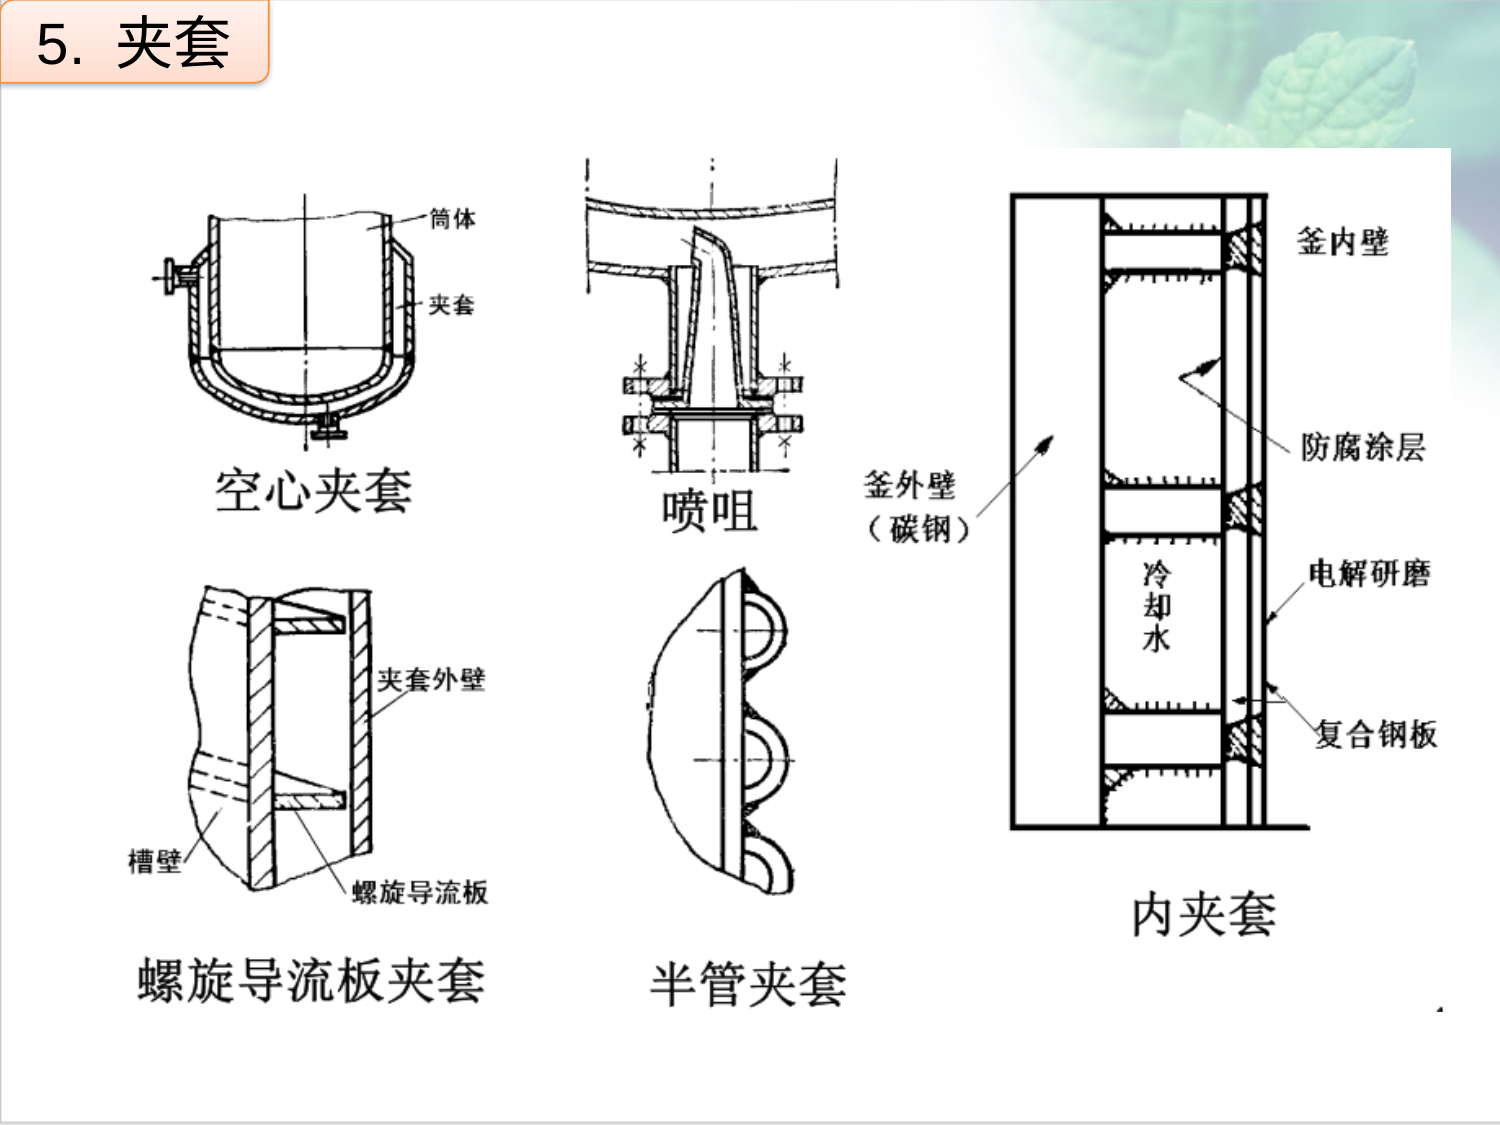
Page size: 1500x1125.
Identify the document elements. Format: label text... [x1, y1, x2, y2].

picture [0, 0, 1500, 1125]
text_box 5. 夹套 [0, 0, 270, 84]
